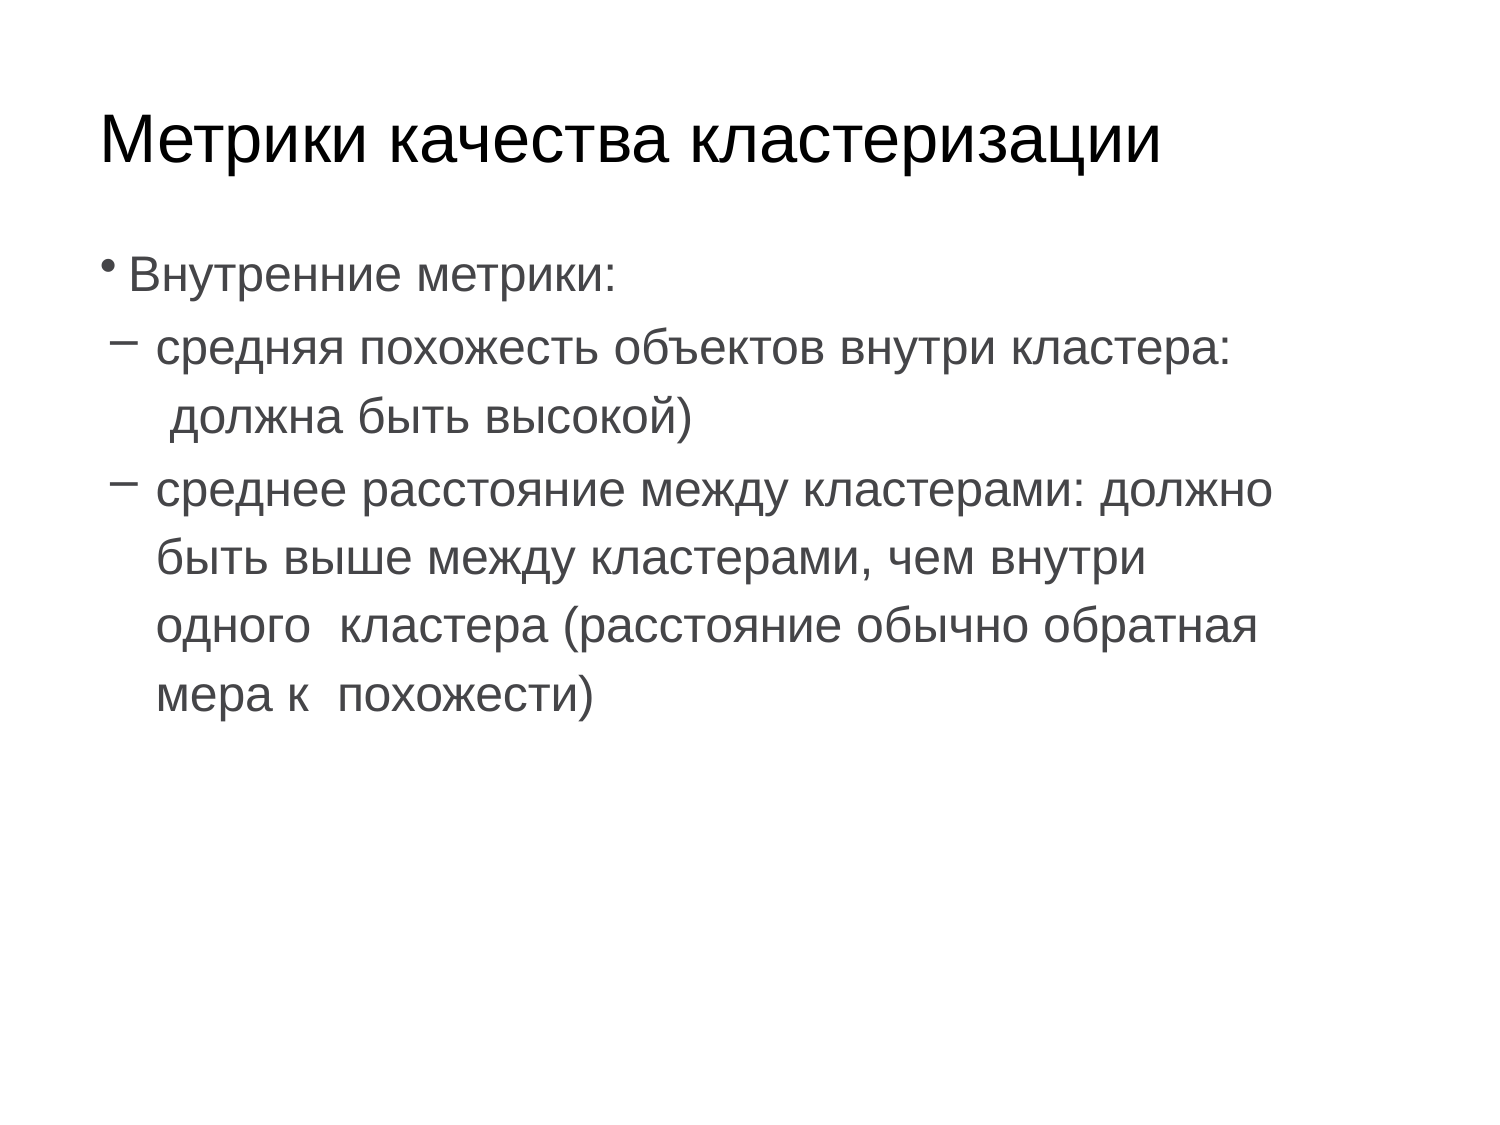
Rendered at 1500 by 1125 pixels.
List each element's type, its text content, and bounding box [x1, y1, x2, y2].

text_box Внутренние метрики: средняя похожесть объектов внутри кластера: должна быть высокой) среднее расстояние между кластерами: должно быть выше между кластерами, чем внутри одного кластера (расстояние обычно обратная мера к похожести) [97, 226, 1315, 722]
title Метрики качества кластеризации [97, 91, 1166, 226]
